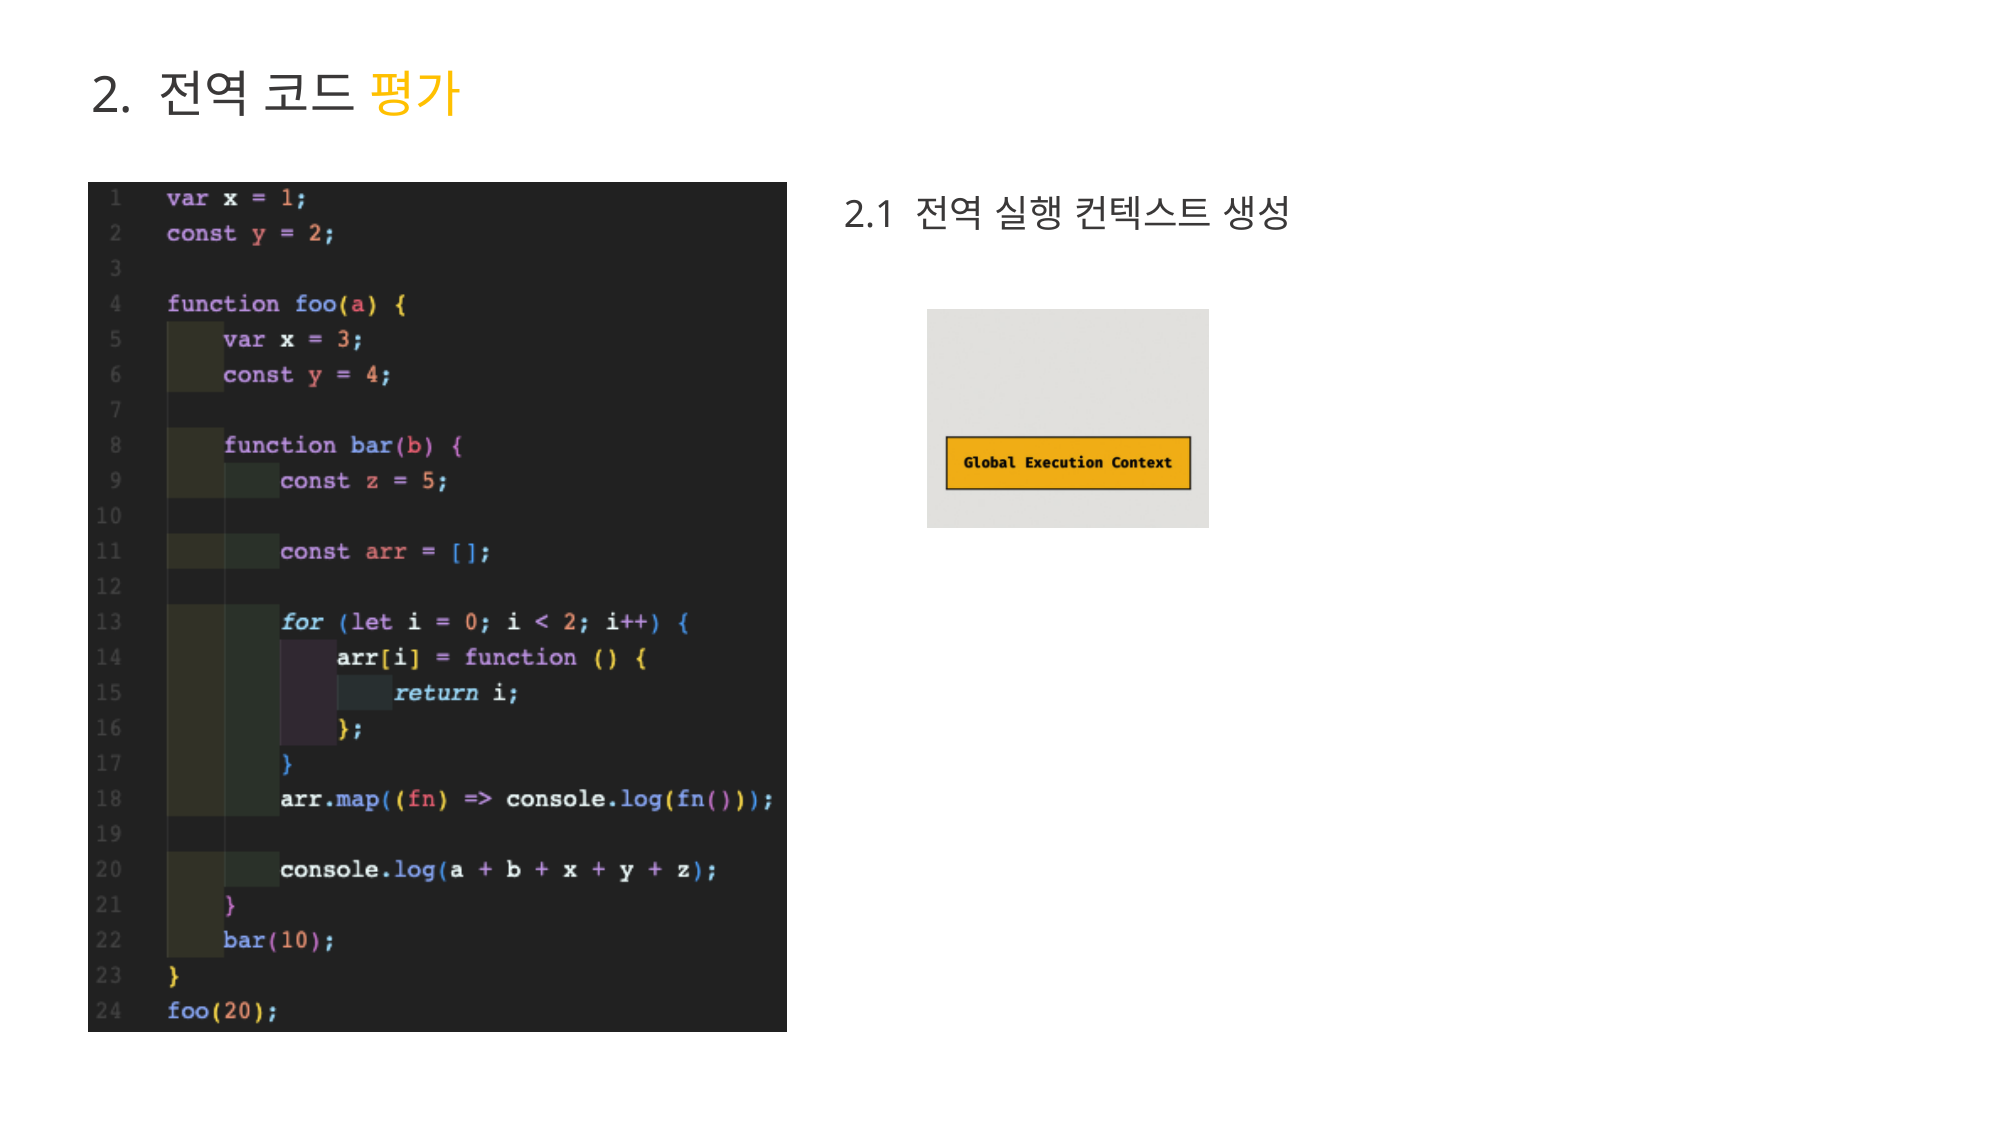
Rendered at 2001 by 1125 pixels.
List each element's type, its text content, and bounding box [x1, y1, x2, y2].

picture [88, 182, 787, 1032]
picture [927, 309, 1209, 528]
text_box 2. 전역 코드 평가 [76, 55, 477, 130]
text_box 2.1 전역 실행 컨텍스트 생성 [828, 182, 1307, 243]
